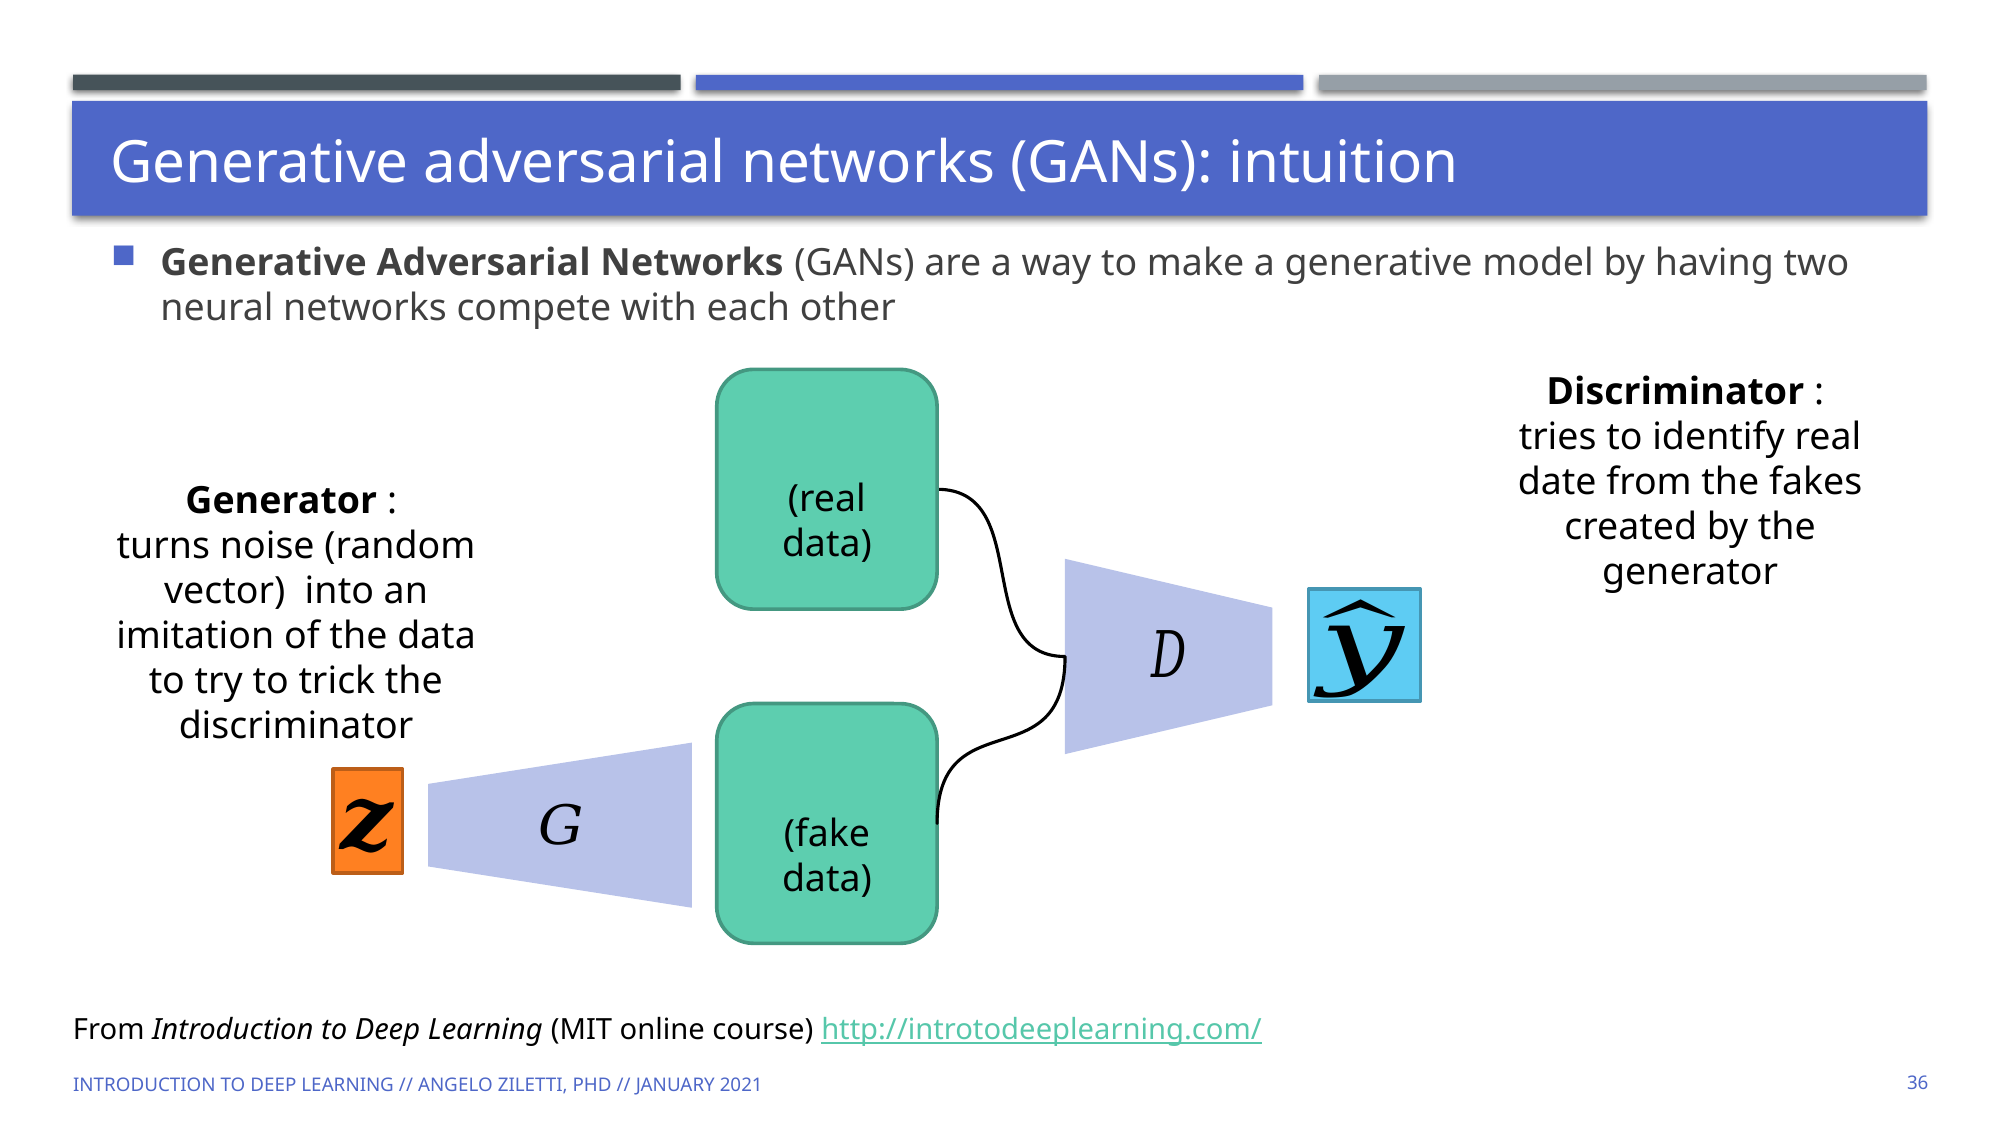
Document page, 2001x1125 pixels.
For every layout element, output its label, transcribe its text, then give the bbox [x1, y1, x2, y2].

title Generative adversarial networks (GANs): intuition [95, 115, 1905, 203]
footer Introduction to Deep Learning // Angelo Ziletti, PhD // January 2021 [58, 1058, 1177, 1114]
slide_number 36 [1770, 1053, 1944, 1114]
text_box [334, 368, 1420, 944]
text_box From Introduction to Deep Learning (MIT online course) http://introtodeeplearning.com/ [58, 1003, 1868, 1058]
list Generative Adversarial Networks (GANs) are a way to make a generative model by having two neural networks compete with each other [95, 230, 1905, 350]
